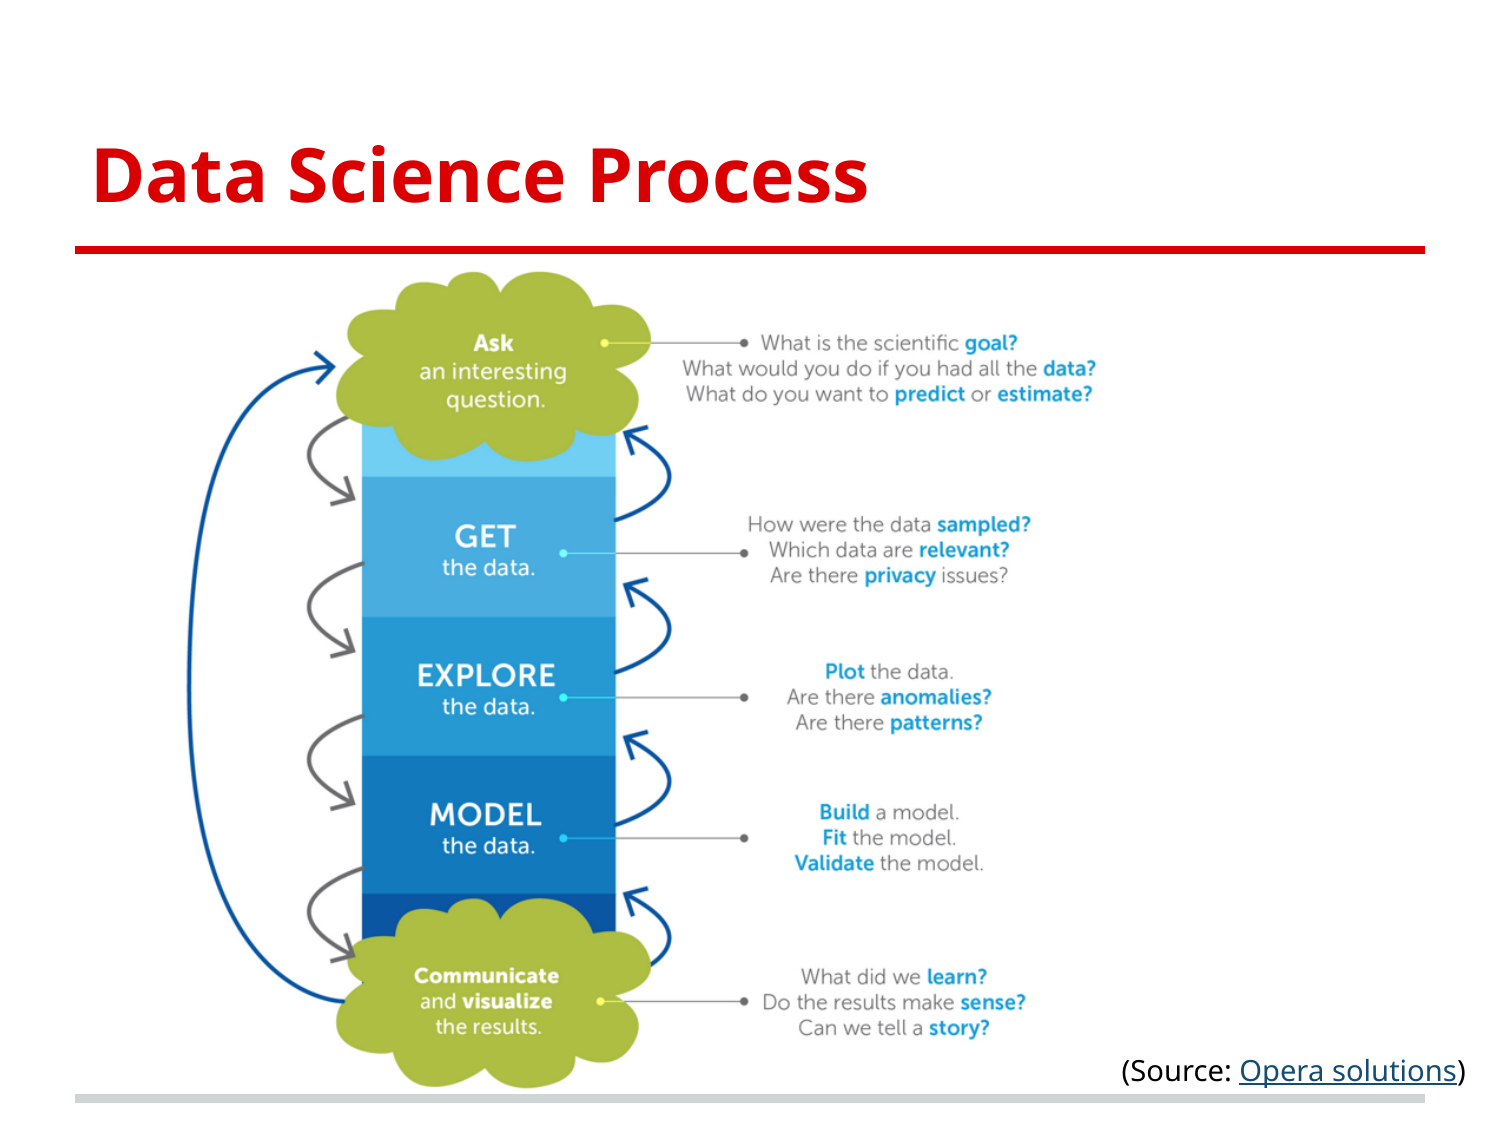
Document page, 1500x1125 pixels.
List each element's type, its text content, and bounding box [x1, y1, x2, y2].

text_box (Source: Opera solutions) [1106, 1036, 1500, 1103]
title Data Science Process [75, 45, 1425, 233]
picture [175, 259, 1107, 1093]
